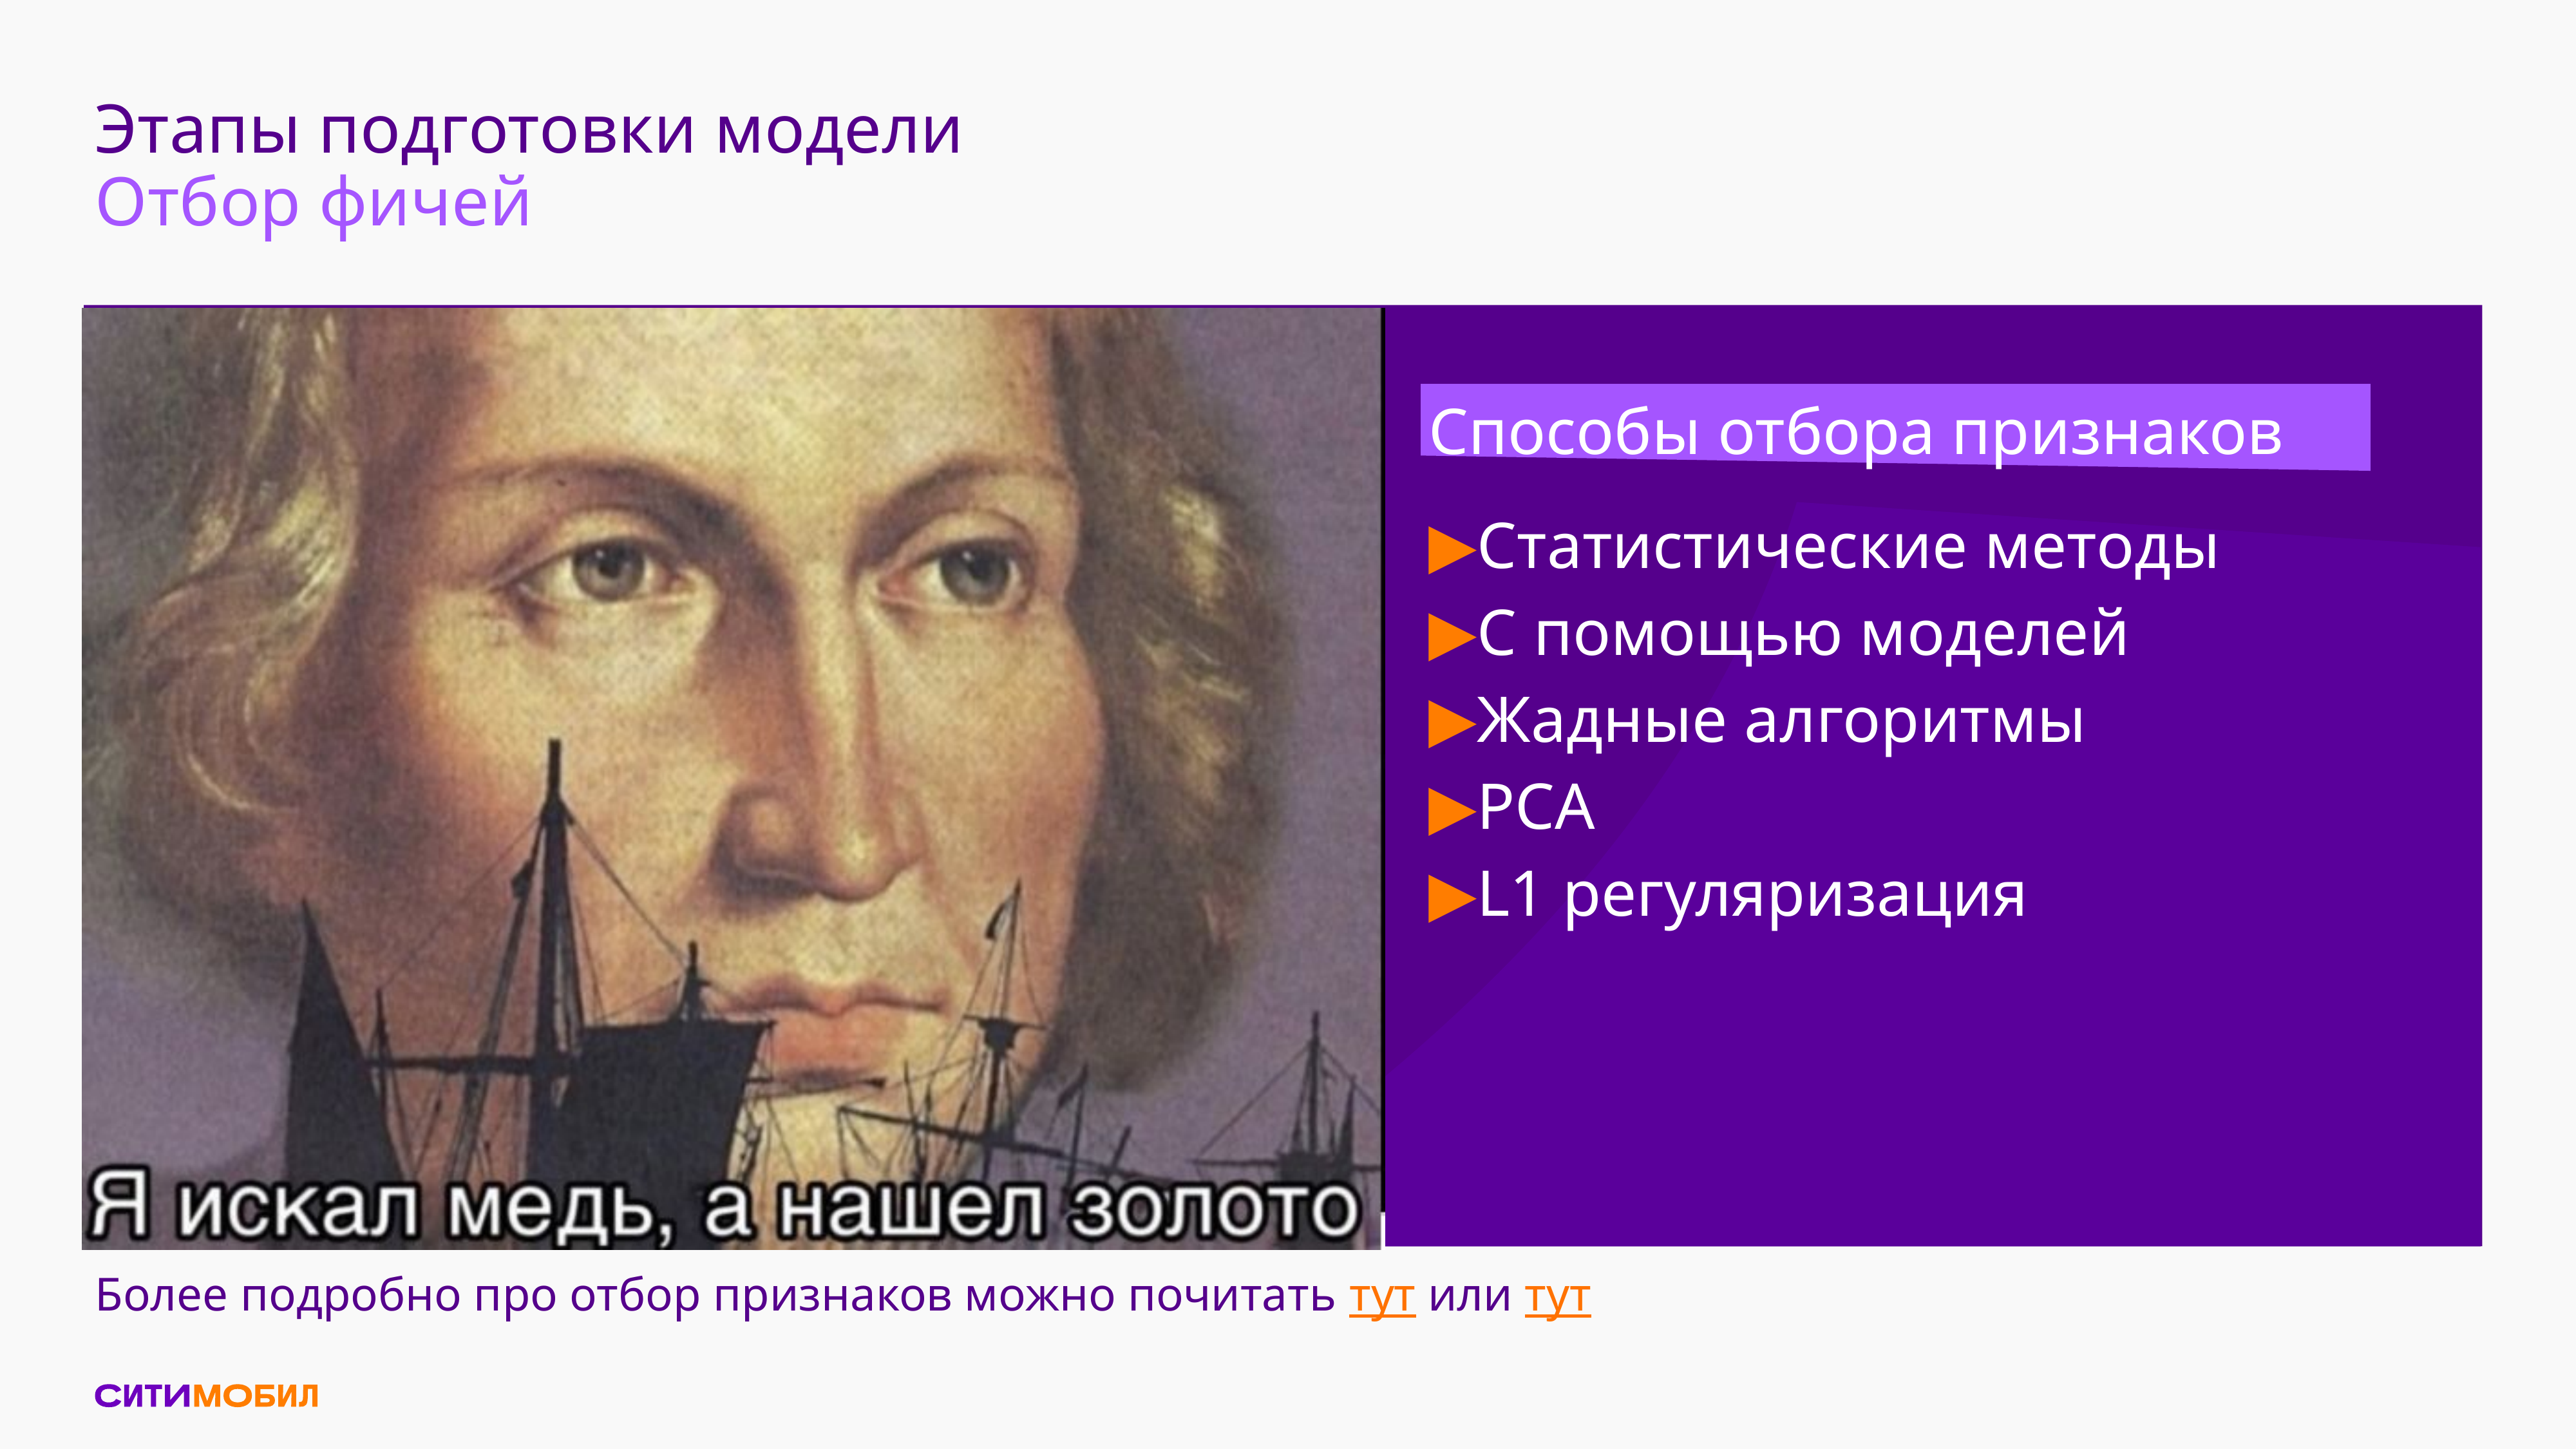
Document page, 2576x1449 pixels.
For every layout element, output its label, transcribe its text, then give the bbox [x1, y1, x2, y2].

title Более подробно про отбор признаков можно почитать тут или тут [95, 1265, 2547, 1325]
picture [82, 308, 1385, 1250]
title Этапы подготовки модели Отбор фичей [95, 95, 1326, 301]
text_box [83, 305, 2483, 1247]
